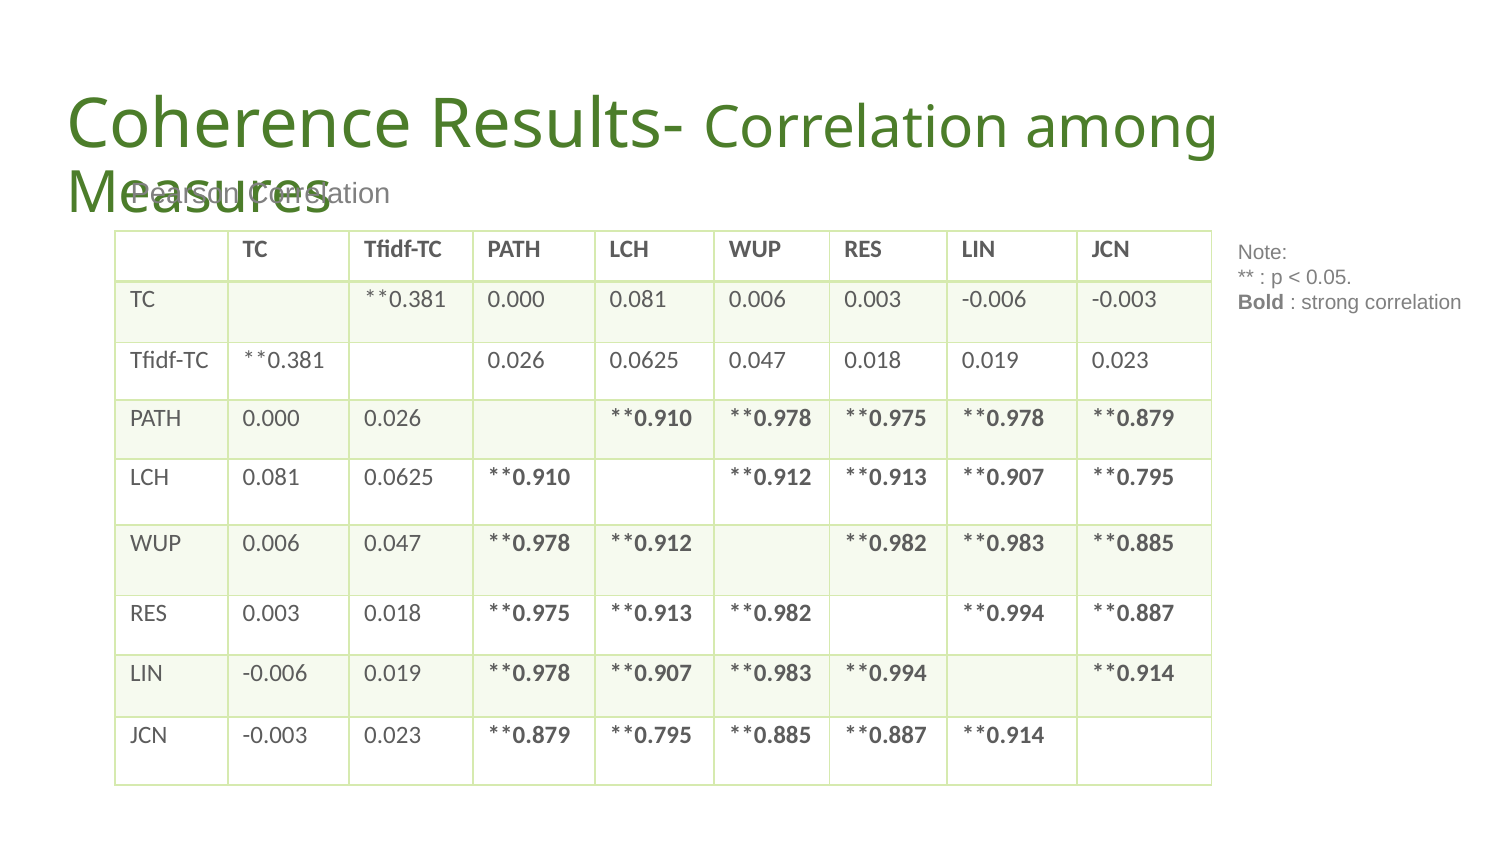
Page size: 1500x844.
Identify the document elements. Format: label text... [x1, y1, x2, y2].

table_cell -0.006 [229, 656, 348, 716]
table_header LIN [948, 232, 1076, 280]
table_cell **0.983 [948, 526, 1076, 595]
text_box Pearson Correlation [115, 166, 406, 217]
table_cell **0.975 [474, 596, 594, 654]
table_cell **0.994 [830, 656, 946, 716]
table_cell 0.081 [596, 283, 713, 342]
table_cell **0.879 [1078, 401, 1211, 458]
table_cell 0.0625 [596, 343, 713, 399]
table_cell TC [116, 283, 227, 342]
table_cell **0.381 [350, 283, 472, 342]
table_cell [474, 401, 594, 458]
table_cell **0.982 [715, 596, 829, 654]
table_cell 0.019 [350, 656, 472, 716]
table_header Tfidf-TC [350, 232, 472, 280]
table_cell RES [116, 596, 227, 654]
table_cell **0.975 [830, 401, 946, 458]
table_cell **0.879 [474, 718, 594, 784]
table_cell 0.026 [474, 343, 594, 399]
table_cell **0.910 [474, 460, 594, 524]
table_cell 0.019 [948, 343, 1076, 399]
table_cell [830, 596, 946, 654]
table_cell **0.982 [830, 526, 946, 595]
table_header [116, 232, 227, 280]
table_cell WUP [116, 526, 227, 595]
table_cell **0.912 [596, 526, 713, 595]
table_cell 0.000 [229, 401, 348, 458]
table_cell **0.913 [596, 596, 713, 654]
table_cell **0.914 [1078, 656, 1211, 716]
table_cell [229, 283, 348, 342]
table_header RES [830, 232, 946, 280]
table_cell JCN [116, 718, 227, 784]
table_cell [350, 343, 472, 399]
table_cell 0.023 [350, 718, 472, 784]
table_cell **0.978 [715, 401, 829, 458]
table_cell [1078, 718, 1211, 784]
table_cell 0.0625 [350, 460, 472, 524]
table_cell 0.023 [1078, 343, 1211, 399]
table_cell 0.006 [715, 283, 829, 342]
table_cell 0.018 [830, 343, 946, 399]
table_cell **0.914 [948, 718, 1076, 784]
table_cell 0.026 [350, 401, 472, 458]
table_cell **0.910 [596, 401, 713, 458]
table_cell **0.381 [229, 343, 348, 399]
table_cell [596, 460, 713, 524]
table_cell [948, 656, 1076, 716]
table_cell 0.047 [715, 343, 829, 399]
table_cell **0.912 [715, 460, 829, 524]
table_cell **0.887 [1078, 596, 1211, 654]
table_cell **0.978 [474, 656, 594, 716]
table_cell 0.081 [229, 460, 348, 524]
table_header JCN [1078, 232, 1211, 280]
table_cell Tfidf-TC [116, 343, 227, 399]
table_header LCH [596, 232, 713, 280]
table_cell **0.983 [715, 656, 829, 716]
table_cell LCH [116, 460, 227, 524]
table_cell **0.978 [474, 526, 594, 595]
table_cell LIN [116, 656, 227, 716]
table_cell **0.795 [596, 718, 713, 784]
table_cell 0.018 [350, 596, 472, 654]
table_cell 0.006 [229, 526, 348, 595]
table_cell **0.885 [1078, 526, 1211, 595]
table_cell PATH [116, 401, 227, 458]
table_header WUP [715, 232, 829, 280]
table_cell **0.885 [715, 718, 829, 784]
table_cell [715, 526, 829, 595]
table_cell **0.887 [830, 718, 946, 784]
table_cell 0.000 [474, 283, 594, 342]
table_cell **0.795 [1078, 460, 1211, 524]
table_cell **0.994 [948, 596, 1076, 654]
table_header PATH [474, 232, 594, 280]
table_cell **0.978 [948, 401, 1076, 458]
table_cell **0.907 [948, 460, 1076, 524]
table_cell -0.006 [948, 283, 1076, 342]
table_cell -0.003 [229, 718, 348, 784]
table_cell **0.907 [596, 656, 713, 716]
table_cell 0.003 [229, 596, 348, 654]
text_box Note: ** : p < 0.05. Bold : strong correlation [1223, 231, 1500, 321]
table_cell **0.913 [830, 460, 946, 524]
table_cell 0.047 [350, 526, 472, 595]
table_cell -0.003 [1078, 283, 1211, 342]
table_cell 0.003 [830, 283, 946, 342]
title Coherence Results- Correlation among Measures [51, 72, 1449, 167]
table_header TC [229, 232, 348, 280]
